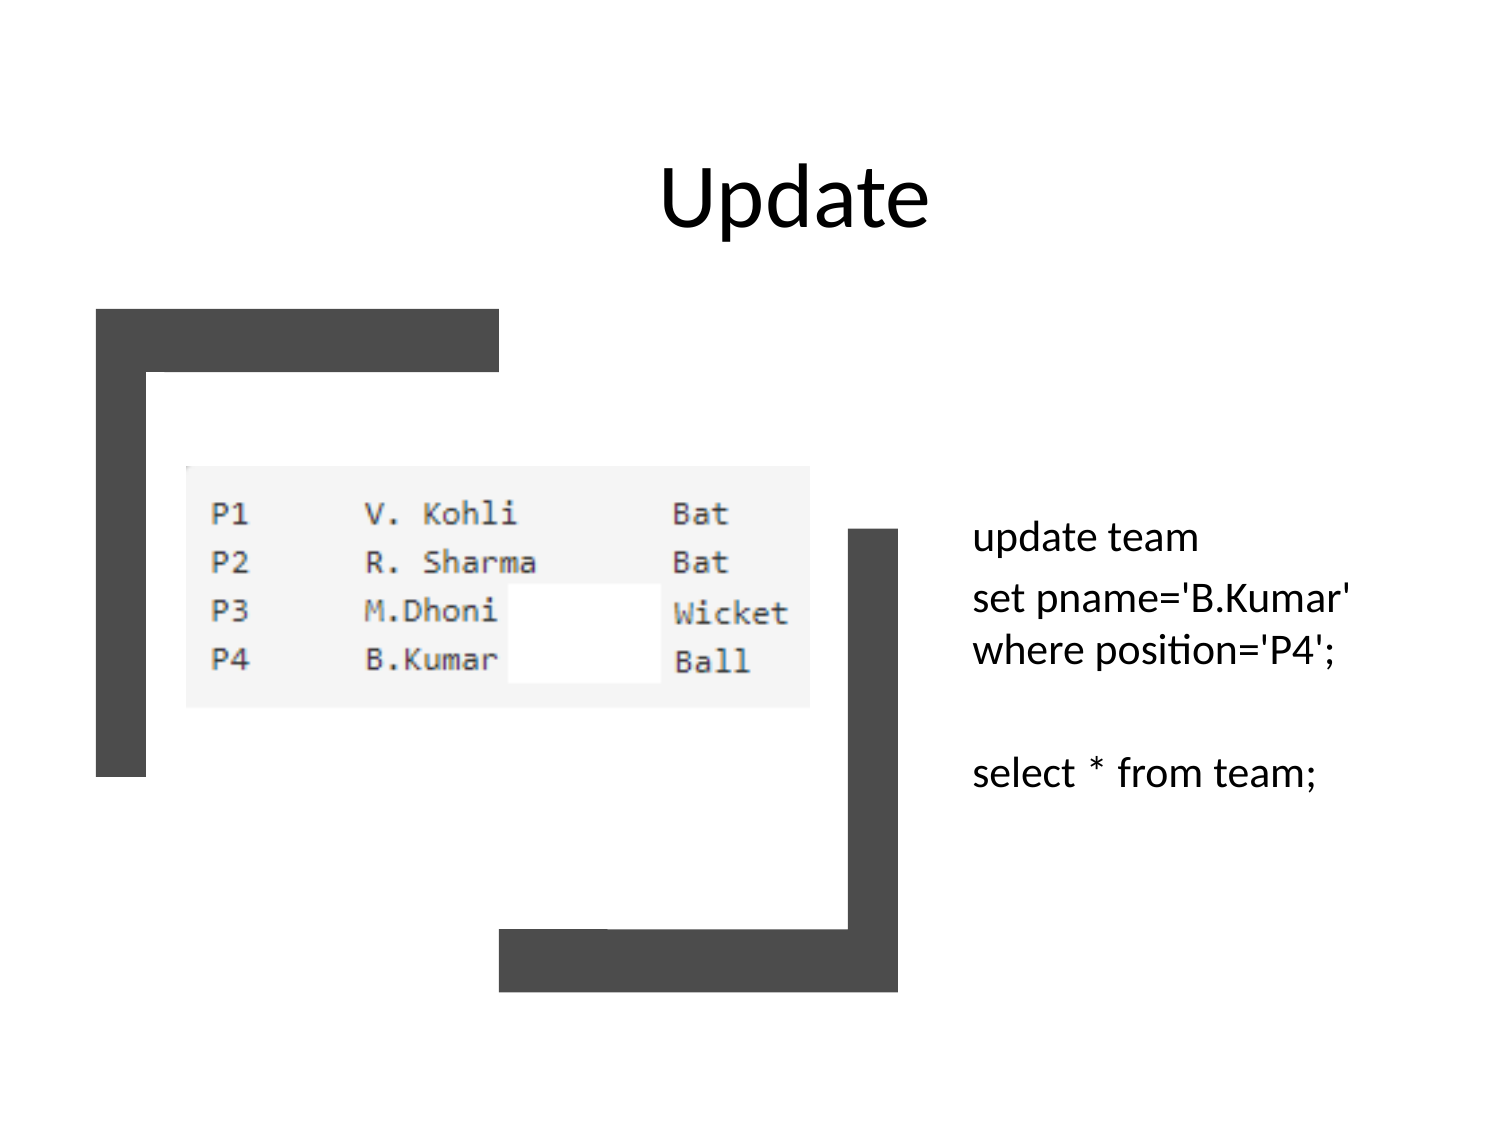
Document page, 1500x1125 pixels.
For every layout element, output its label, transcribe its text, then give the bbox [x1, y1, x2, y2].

text_box [498, 528, 898, 993]
title Update [186, 84, 1404, 254]
text_box [95, 308, 499, 777]
picture [186, 466, 811, 836]
list update team set pname='B.Kumar' where position='P4'; select * from team; [957, 373, 1404, 930]
